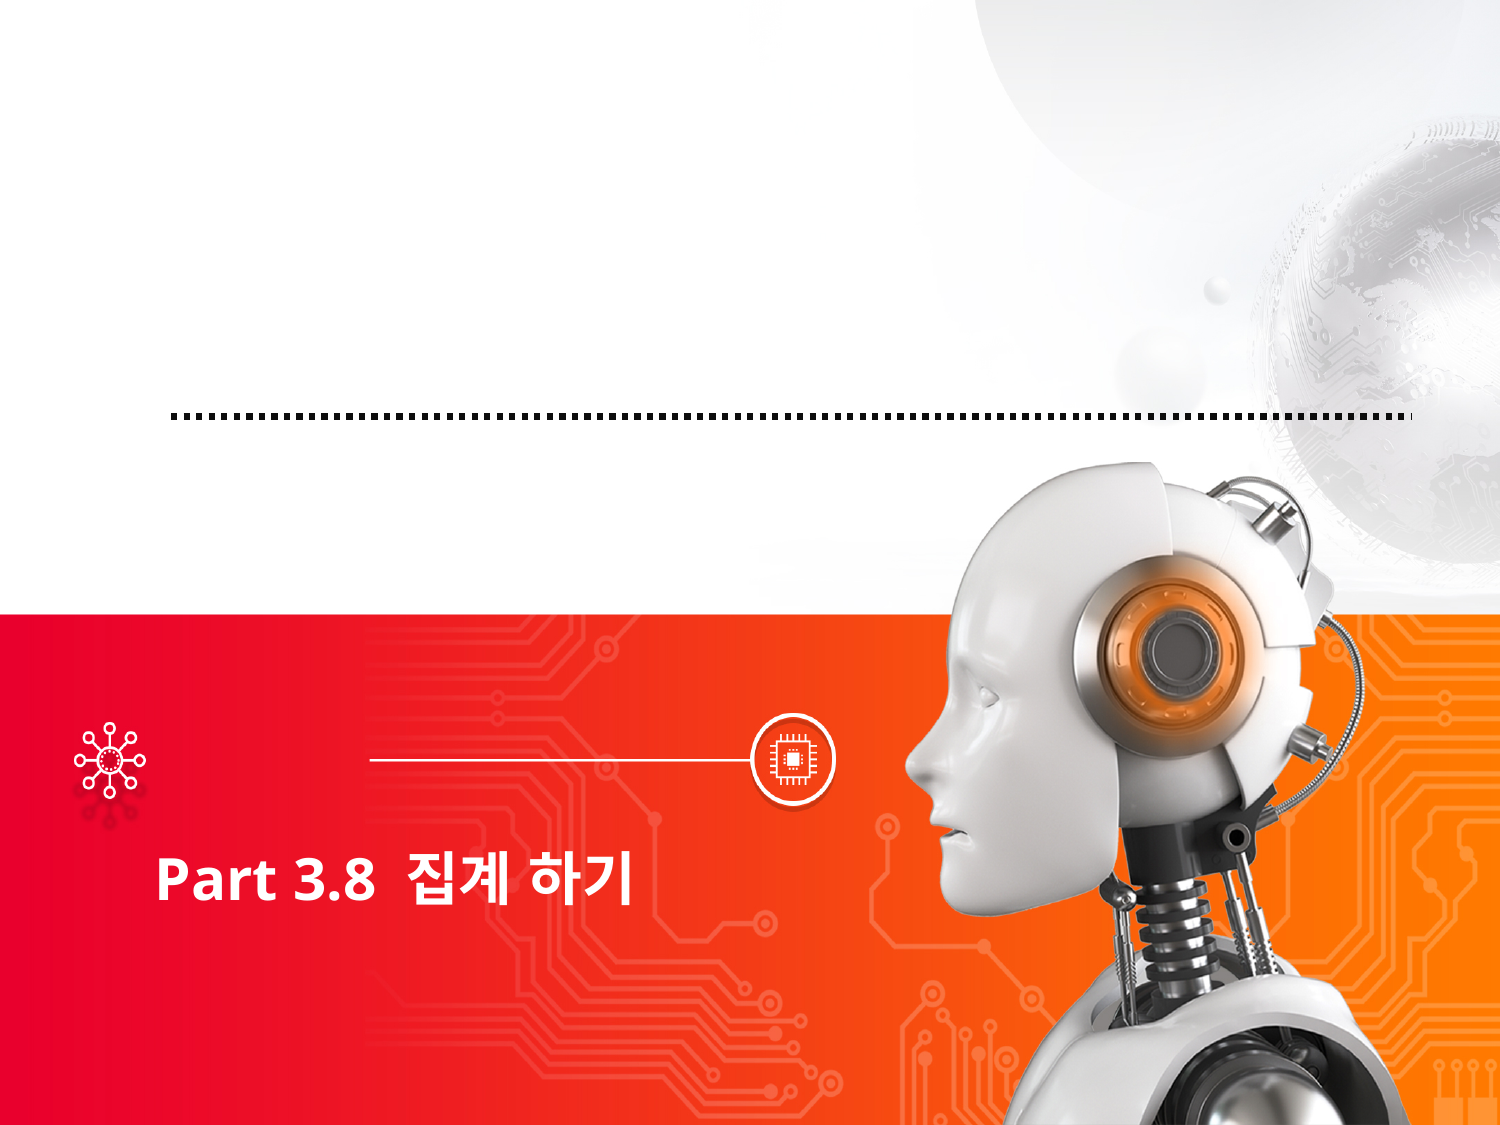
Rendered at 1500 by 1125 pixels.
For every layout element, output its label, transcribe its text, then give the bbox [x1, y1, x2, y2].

picture [0, 0, 1500, 1125]
text_box Part 3.8 집계 하기 [139, 834, 651, 919]
text_box [135, 310, 1500, 386]
